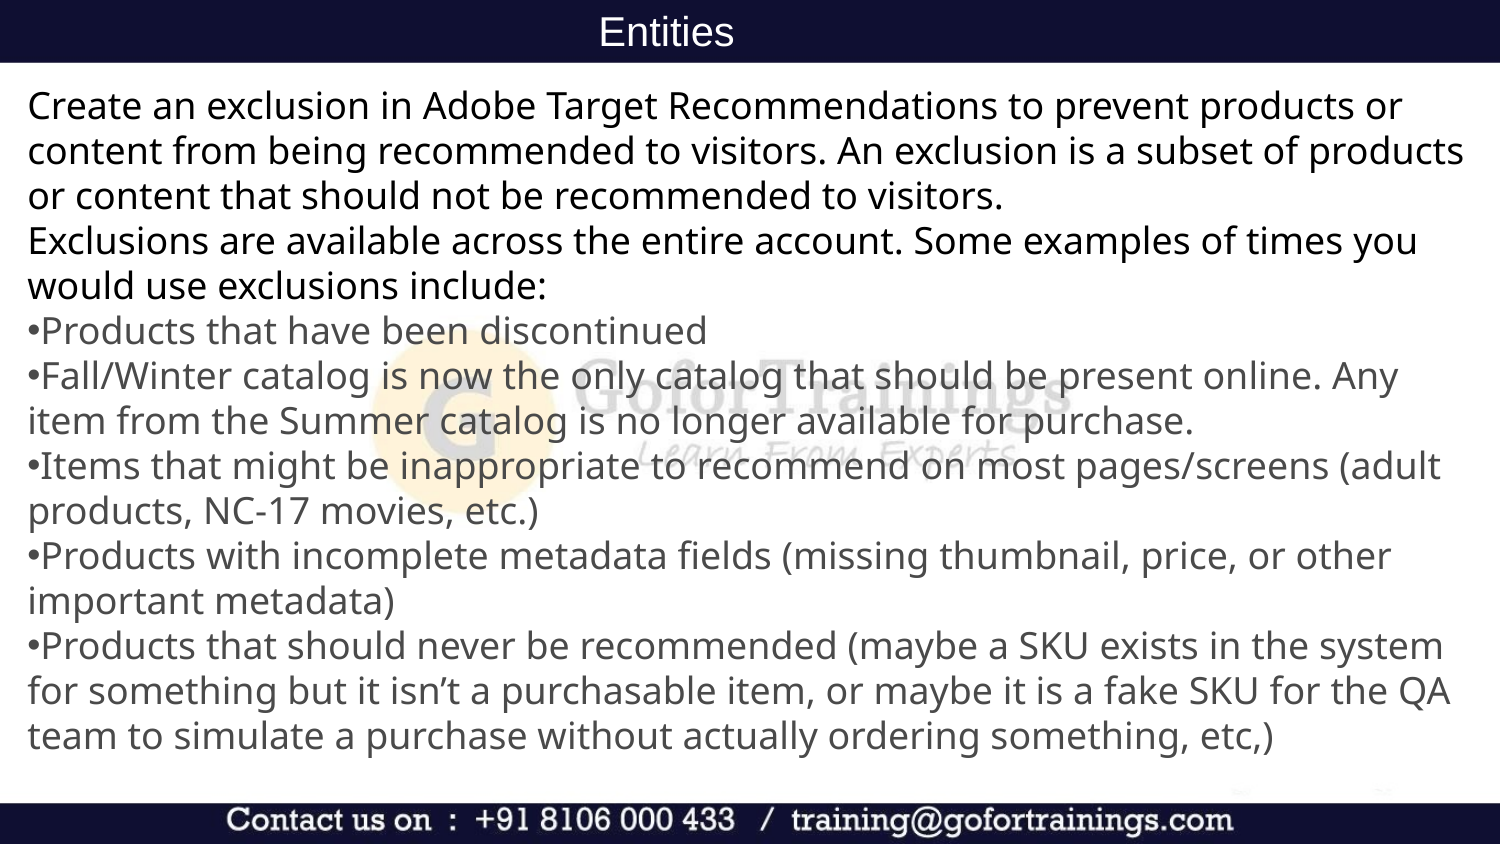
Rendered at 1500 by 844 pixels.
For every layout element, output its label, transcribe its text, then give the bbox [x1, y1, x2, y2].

text_box Entities [583, 0, 1500, 63]
text_box Create an exclusion in Adobe Target Recommendations to prevent products or content from being recommended to visitors. An exclusion is a subset of products or content that should not be recommended to visitors. Exclusions are available across the entire account. Some examples of times you would use exclusions include: Products that have been discontinued Fall/Winter catalog is now the only catalog that should be present online. Any item from the Summer catalog is no longer available for purchase. Items that might be inappropriate to recommend on most pages/screens (adult products, NC-17 movies, etc.) Products with incomplete metadata fields (missing thumbnail, price, or other important metadata) Products that should never be recommended (maybe a SKU exists in the system for something but it isn’t a purchasable item, or maybe it is a fake SKU for the QA team to simulate a purchase without actually ordering something, etc,) [12, 74, 1483, 809]
picture [0, 0, 1500, 844]
